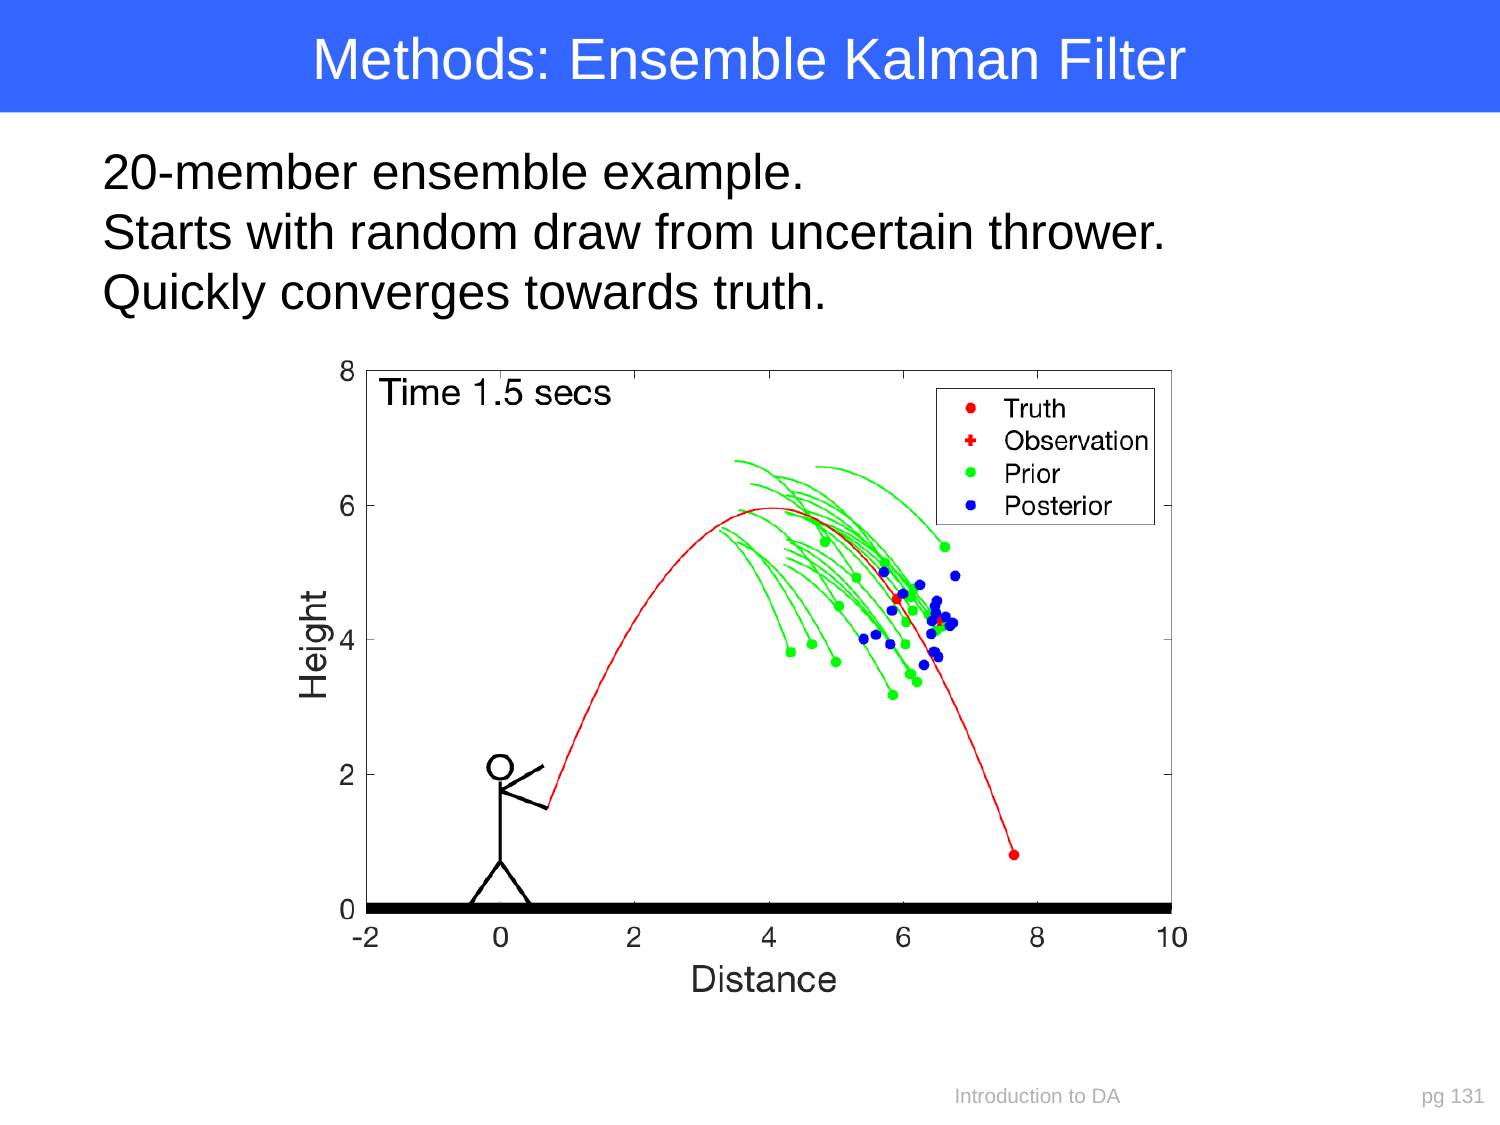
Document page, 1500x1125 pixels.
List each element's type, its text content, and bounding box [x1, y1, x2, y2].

slide_number pg 131 [1350, 1065, 1500, 1125]
picture [230, 262, 1270, 1042]
title Methods: Ensemble Kalman Filter [0, 0, 1500, 113]
text_box 20-member ensemble example. Starts with random draw from uncertain thrower. Quickly converges towards truth. [87, 132, 1413, 328]
footer Introduction to DA [725, 1065, 1350, 1125]
